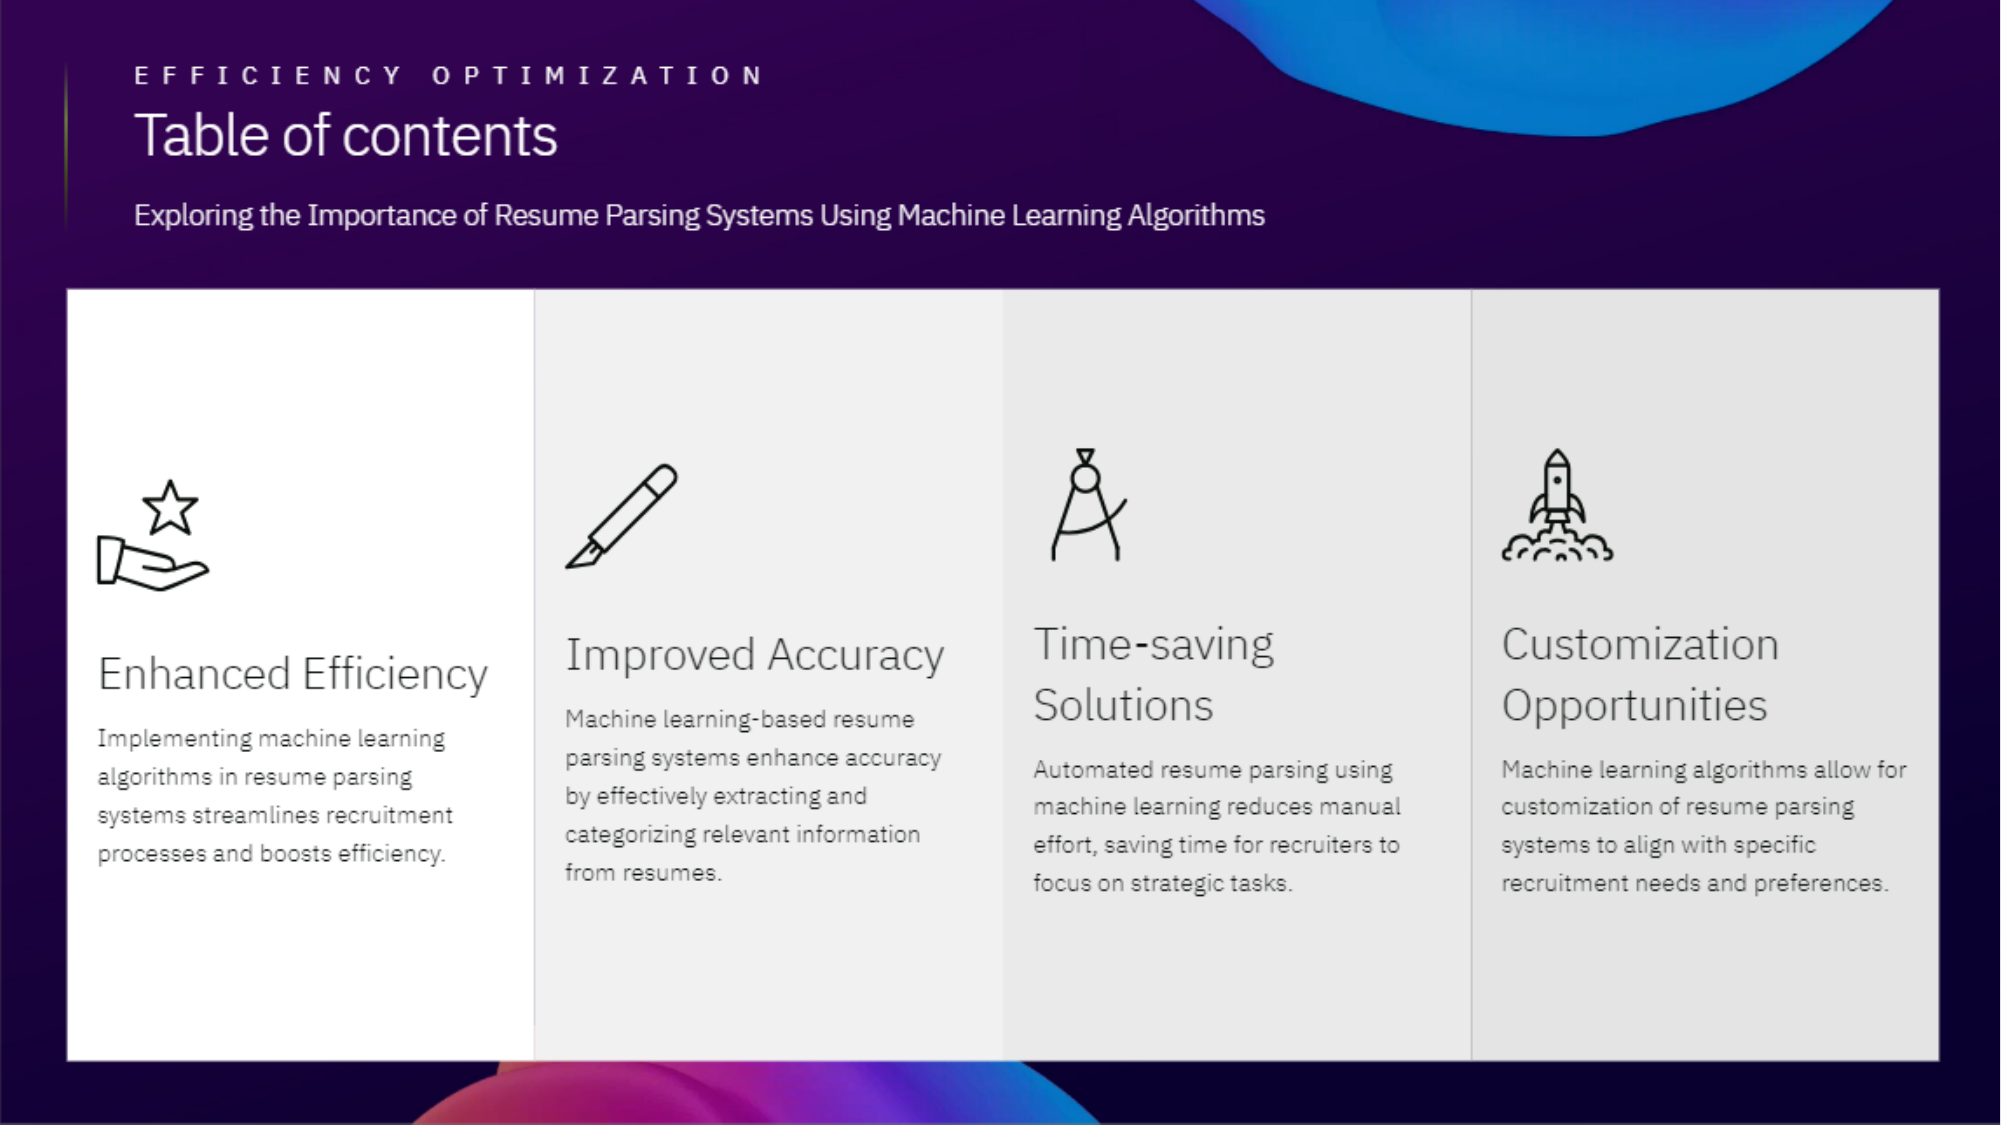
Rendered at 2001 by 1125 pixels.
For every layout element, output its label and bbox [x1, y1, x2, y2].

list [0, 0, 2000, 1125]
